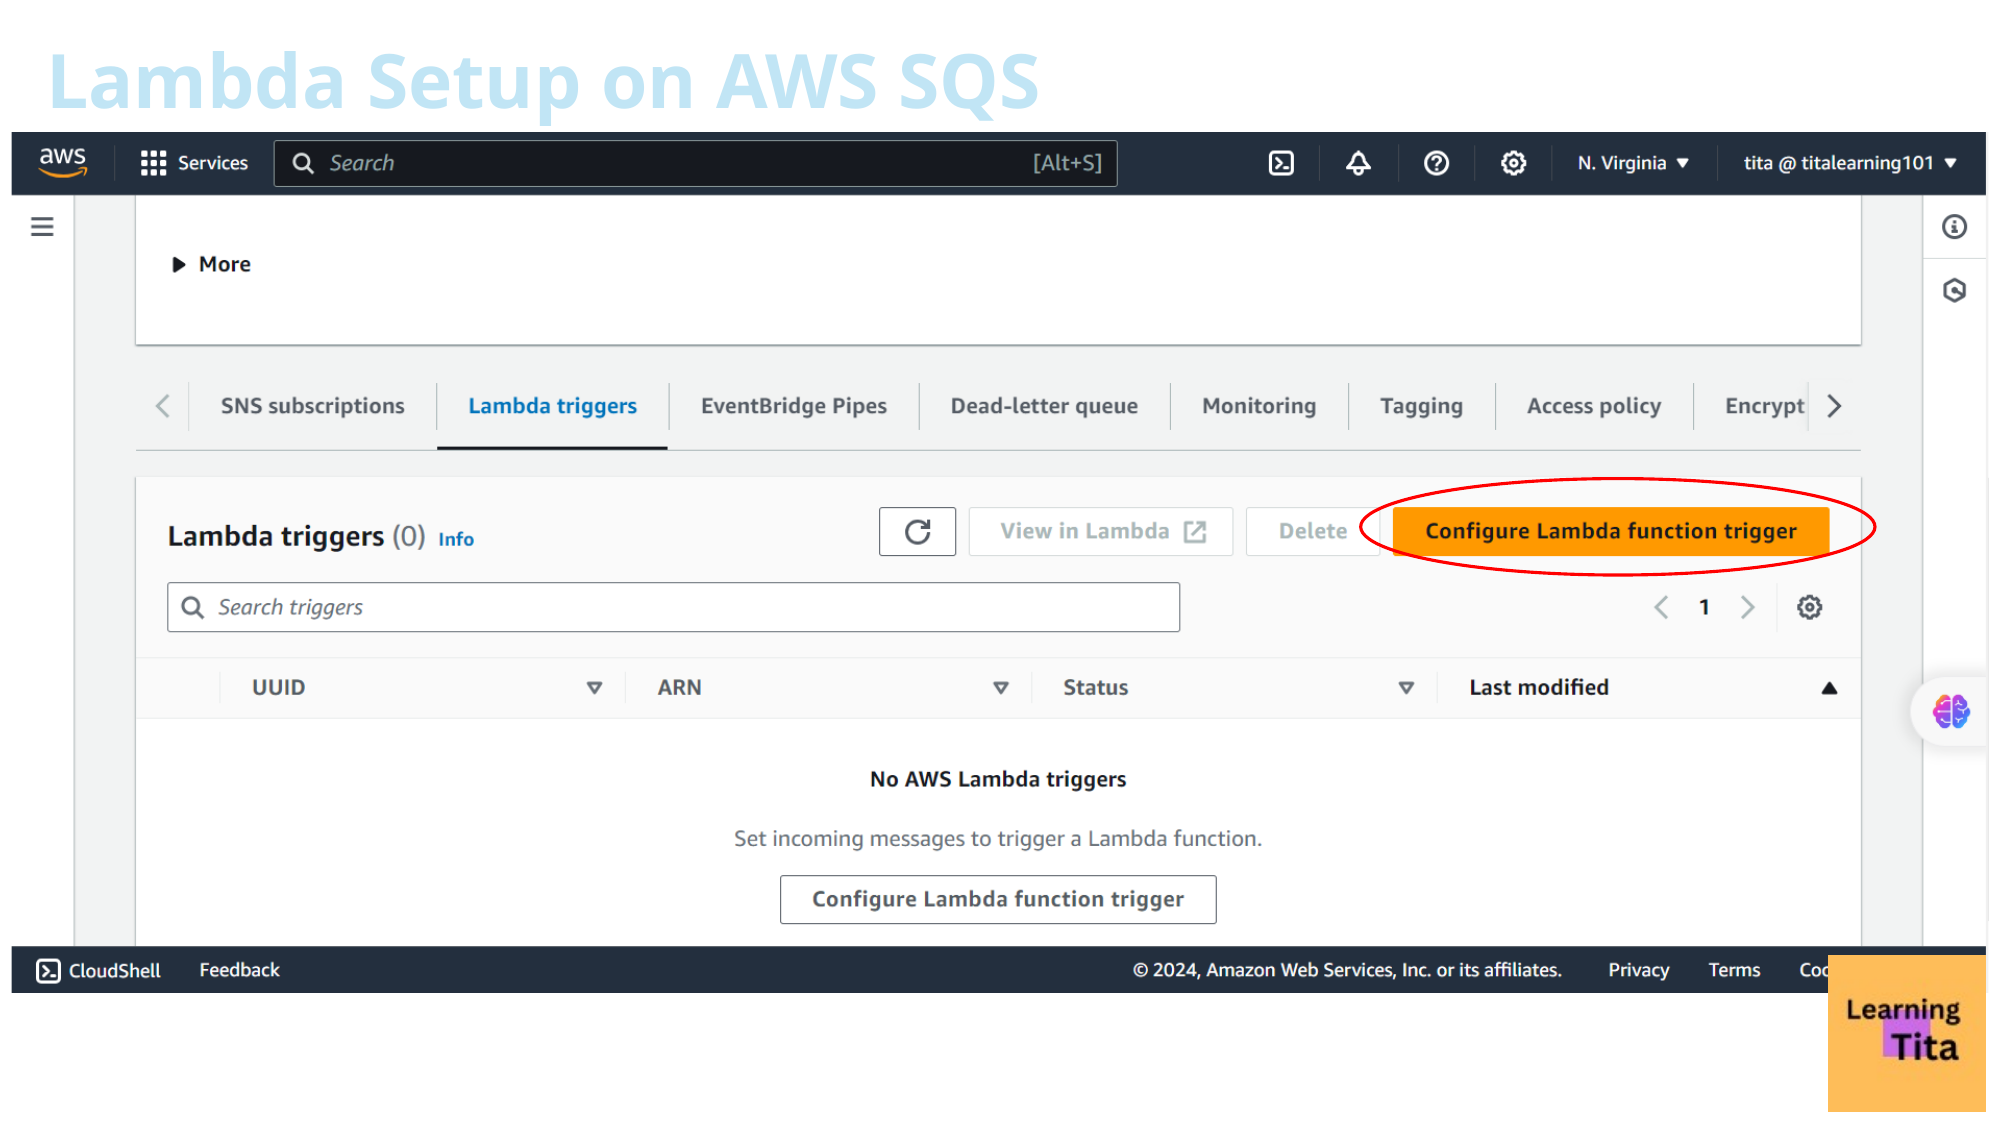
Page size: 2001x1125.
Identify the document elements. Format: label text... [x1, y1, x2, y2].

picture [11, 131, 1989, 1113]
text_box Lambda Setup on AWS SQS [30, 26, 1056, 131]
